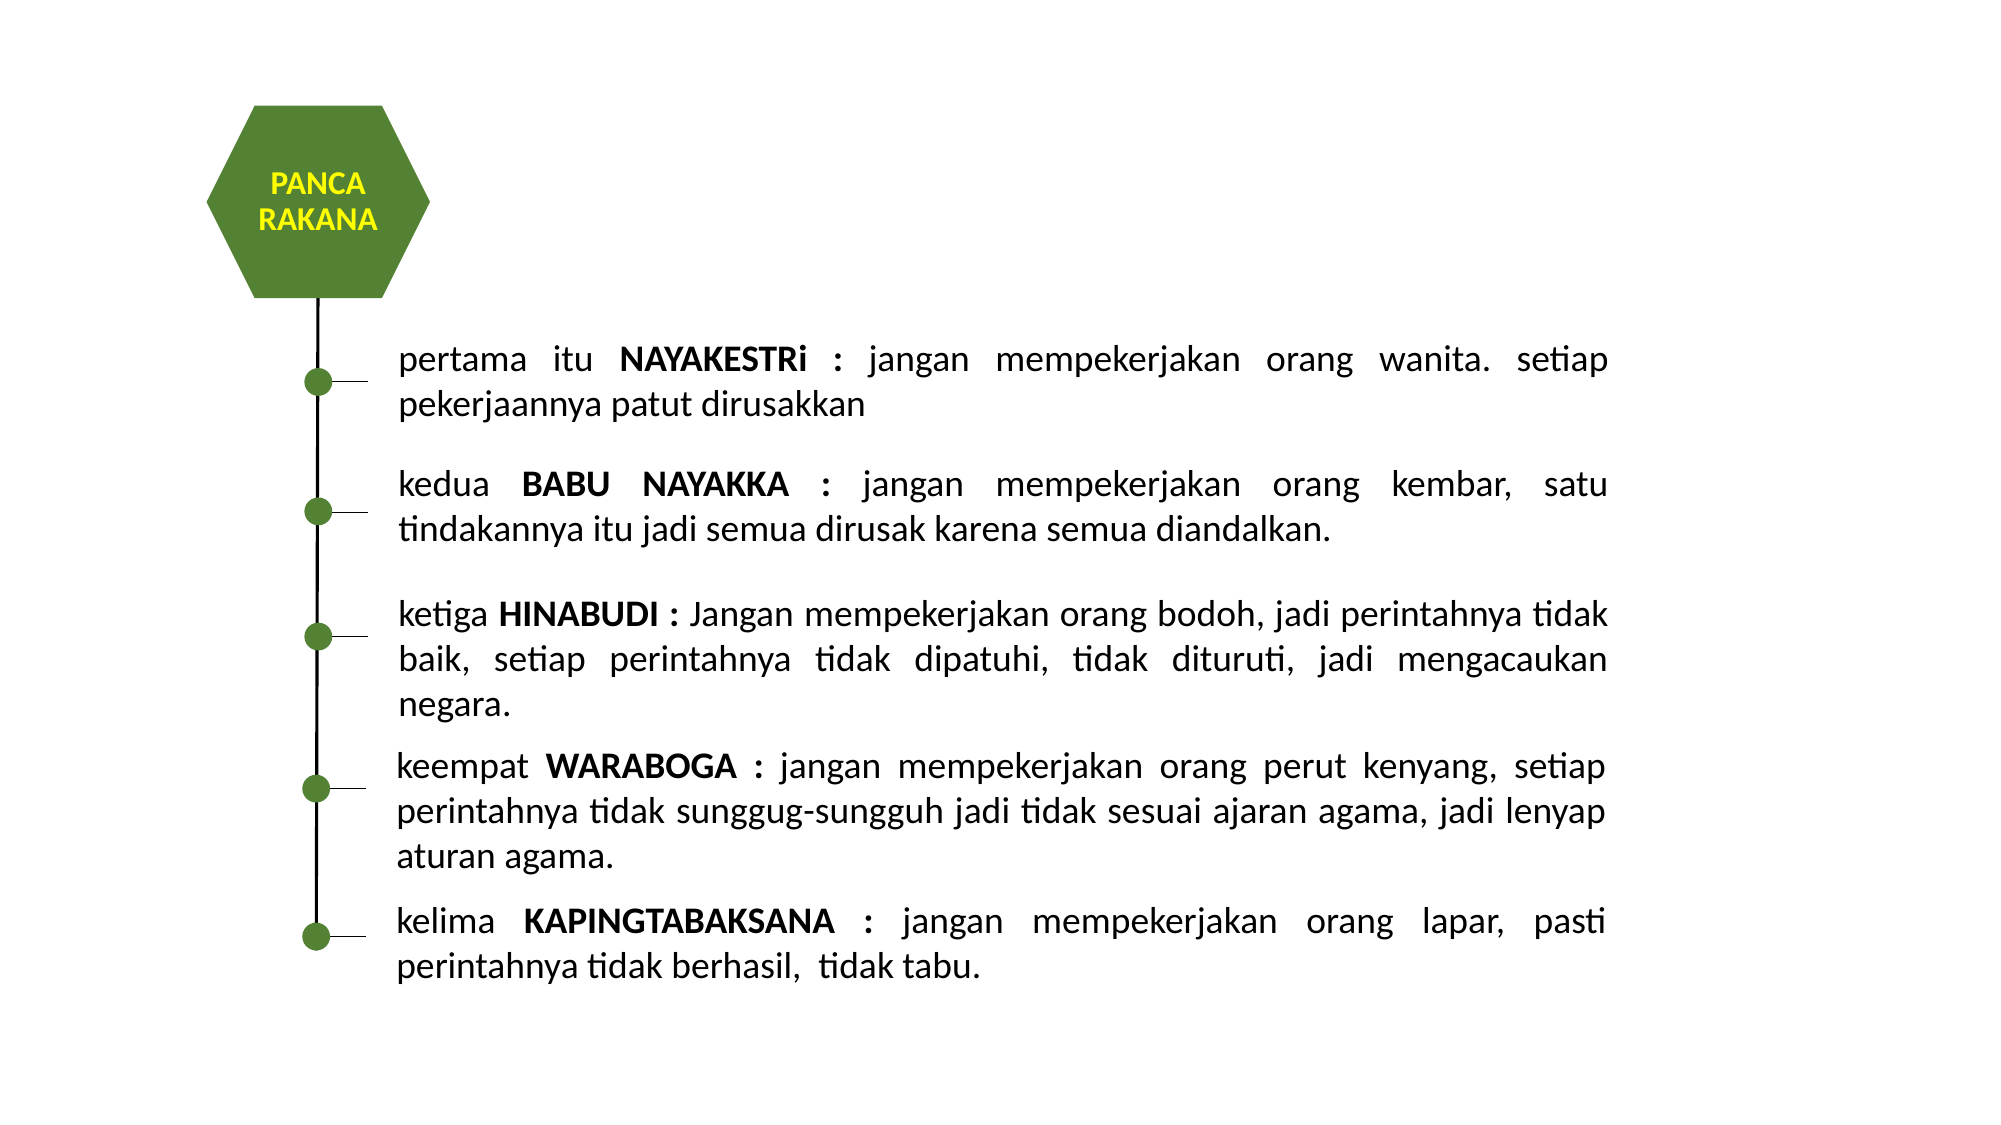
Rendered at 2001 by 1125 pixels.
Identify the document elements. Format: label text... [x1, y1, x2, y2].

text_box [319, 621, 332, 636]
text_box [319, 382, 332, 397]
text_box [303, 621, 316, 652]
text_box PANCA RAKANA [214, 151, 423, 253]
text_box [319, 496, 332, 512]
text_box [319, 253, 406, 300]
text_box kelima KAPINGTABAKSANA : jangan mempekerjakan orang lapar, pasti perintahnya tidak berhasil, tidak tabu. [330, 888, 1623, 998]
text_box [319, 367, 332, 381]
text_box keempat WARABOGA : jangan mempekerjakan orang perut kenyang, setiap perintahnya tidak sunggug-sungguh jadi tidak sesuai ajaran agama, jadi lenyap aturan agama. [330, 733, 1623, 844]
text_box [319, 774, 330, 788]
text_box [301, 921, 330, 952]
text_box [230, 253, 316, 300]
text_box [230, 104, 406, 151]
text_box pertama itu NAYAKESTRi : jangan mempekerjakan orang wanita. setiap pekerjaannya patut dirusakkan [332, 326, 1625, 436]
text_box [319, 789, 330, 804]
text_box [303, 367, 316, 397]
text_box ketiga HINABUDI : Jangan mempekerjakan orang bodoh, jadi perintahnya tidak baik, setiap perintahnya tidak dipatuhi, tidak dituruti, jadi mengacaukan negara. [332, 581, 1625, 692]
text_box [301, 773, 316, 804]
text_box [319, 513, 332, 527]
text_box [205, 184, 214, 220]
text_box kedua BABU NAYAKKA : jangan mempekerjakan orang kembar, satu tindakannya itu jadi semua dirusak karena semua diandalkan. [332, 451, 1625, 561]
text_box [319, 637, 332, 652]
text_box [303, 496, 316, 527]
text_box [423, 185, 432, 219]
